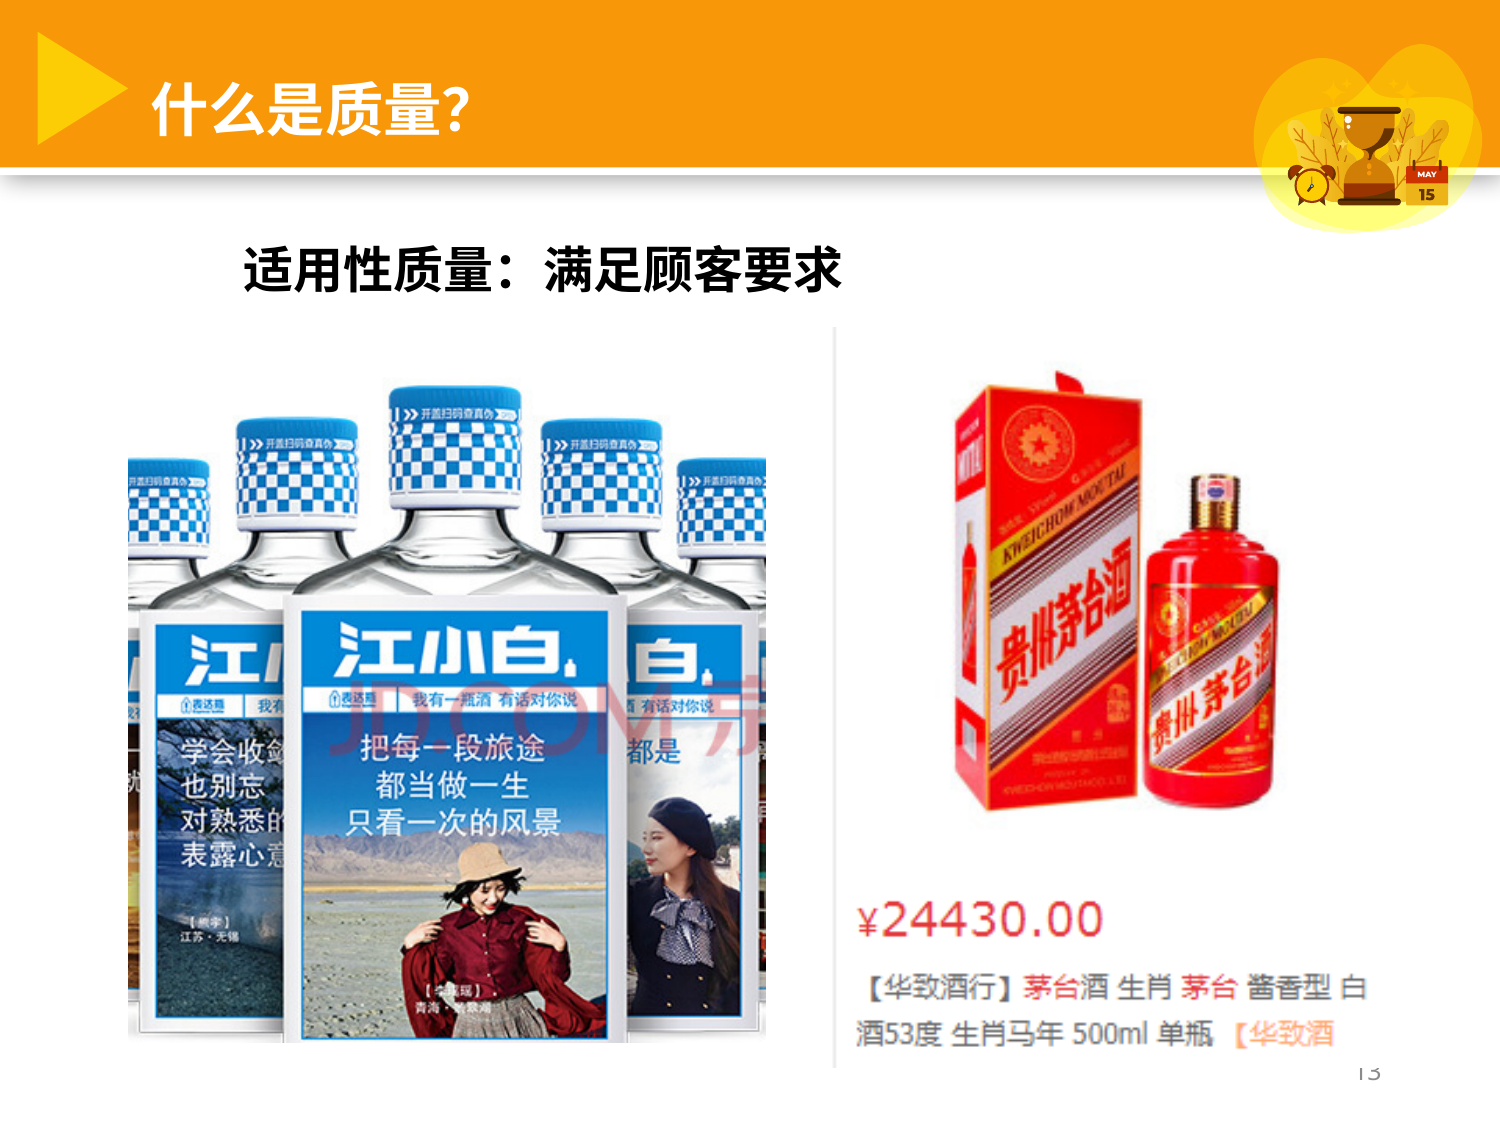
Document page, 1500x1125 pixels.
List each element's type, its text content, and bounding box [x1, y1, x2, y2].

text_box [1244, 31, 1483, 250]
picture [832, 327, 1393, 1068]
text_box [36, 29, 131, 148]
text_box 什么是质量？ [135, 30, 1115, 151]
picture [128, 370, 766, 1043]
text_box 适用性质量：满足顾客要求 [228, 230, 1411, 306]
slide_number 13 [1059, 1042, 1397, 1103]
